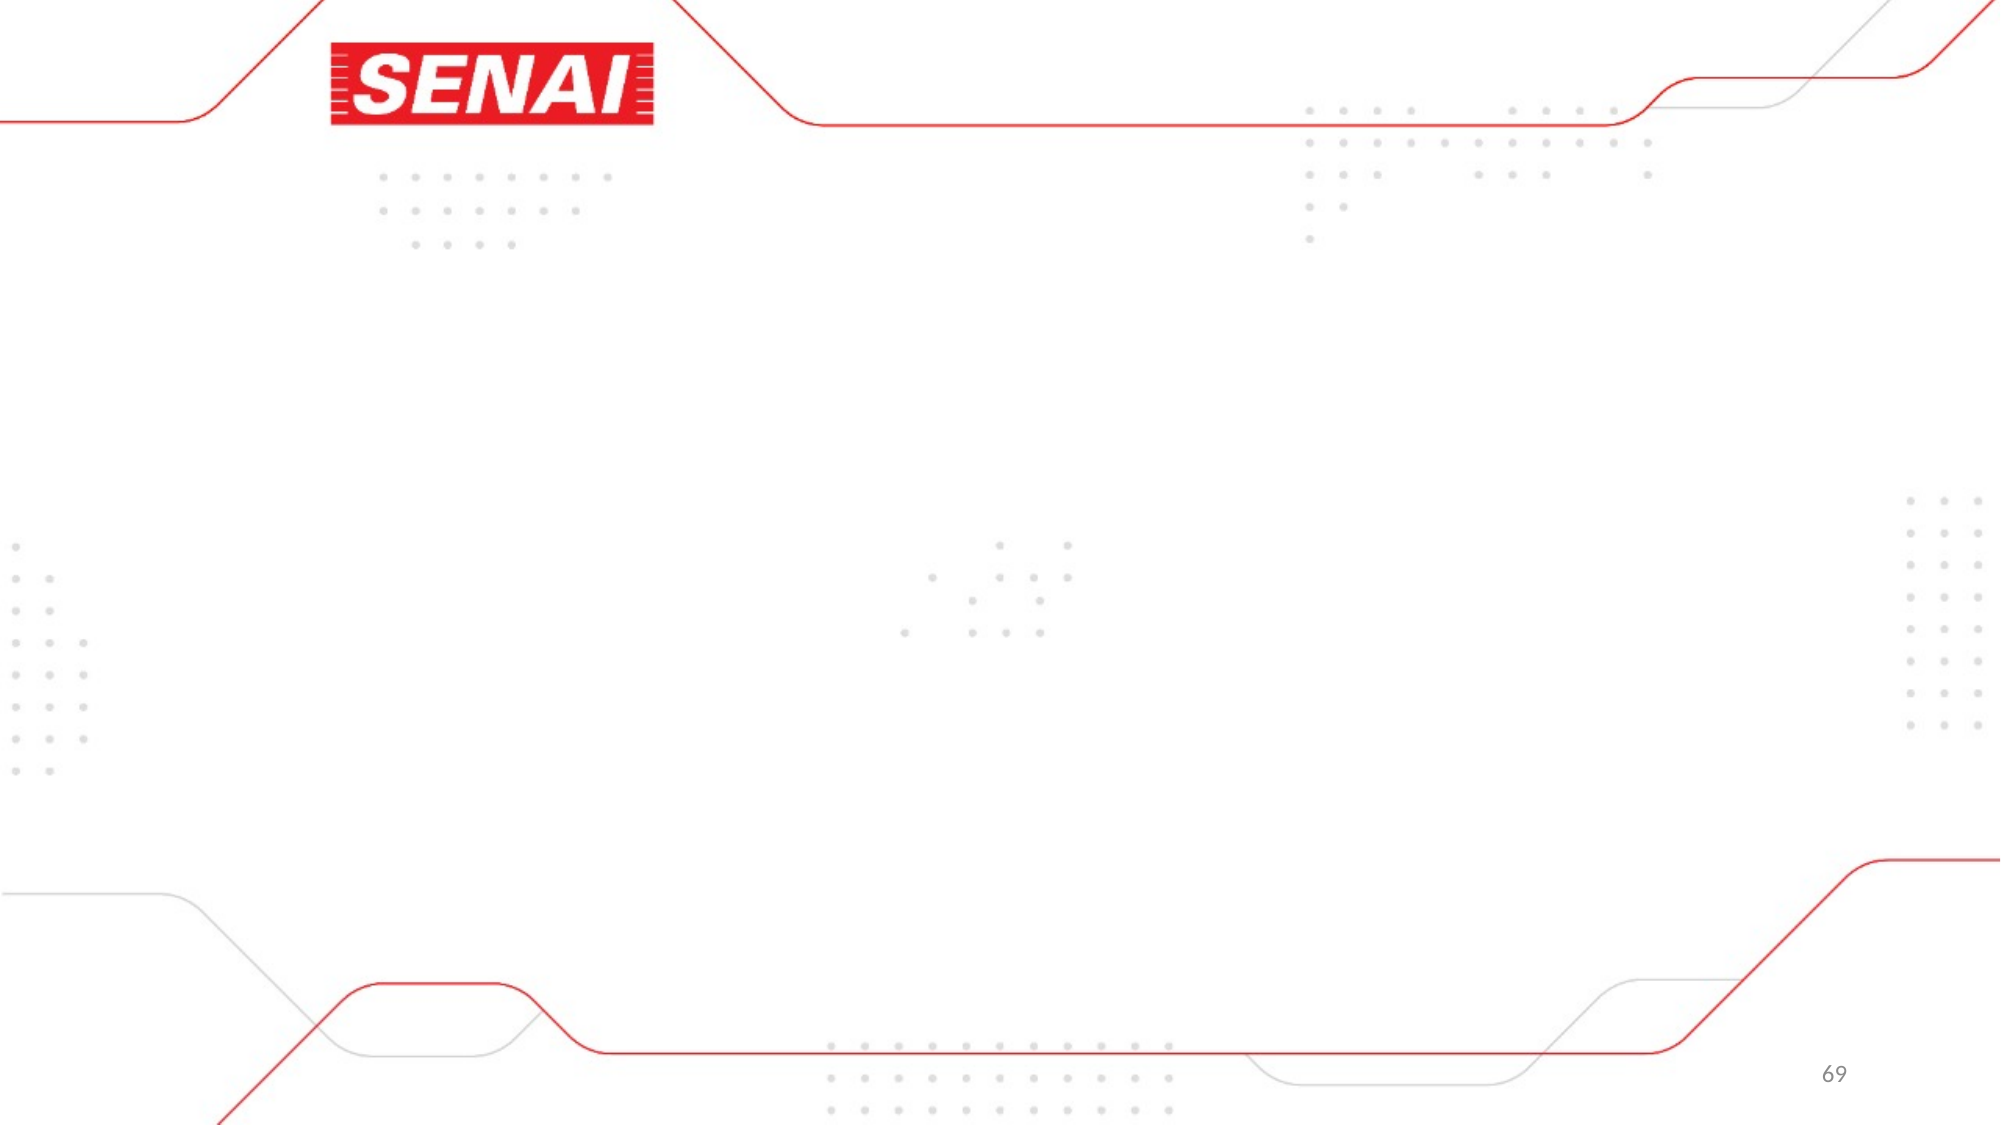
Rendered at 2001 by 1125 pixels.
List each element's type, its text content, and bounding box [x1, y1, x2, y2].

picture [0, 0, 2001, 1125]
slide_number 69 [1412, 1042, 1863, 1103]
